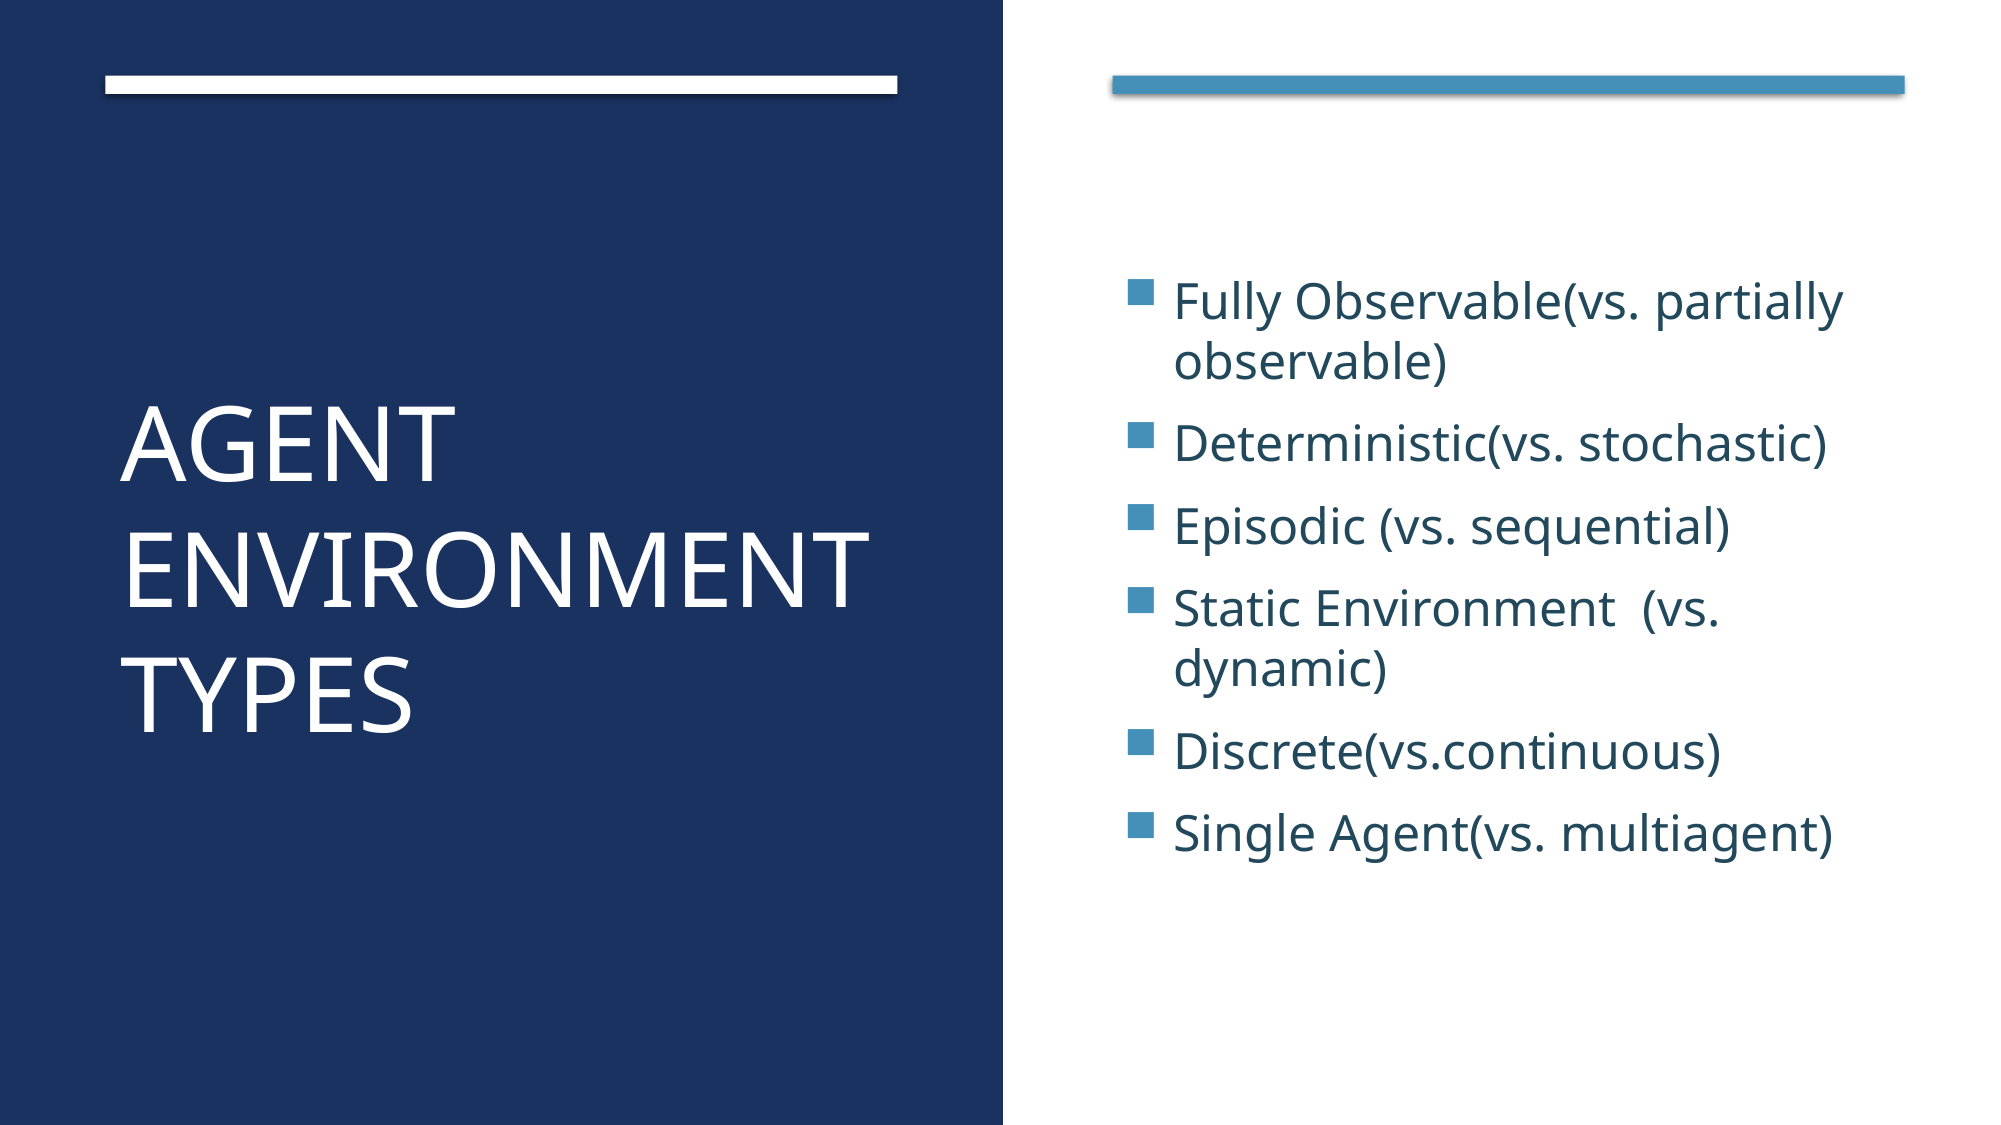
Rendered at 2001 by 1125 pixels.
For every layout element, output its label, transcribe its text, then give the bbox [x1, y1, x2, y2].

text_box [1112, 74, 1906, 95]
title Agent Environment Types [105, 169, 898, 962]
list Fully Observable(vs. partially observable) Deterministic(vs. stochastic) Episodic (vs. sequential) Static Environment (vs. dynamic) Discrete(vs.continuous) Single Agent(vs. multiagent) [1108, 169, 1905, 962]
text_box [104, 74, 898, 95]
text_box [0, 0, 1005, 1125]
text_box [1005, 0, 2000, 1125]
